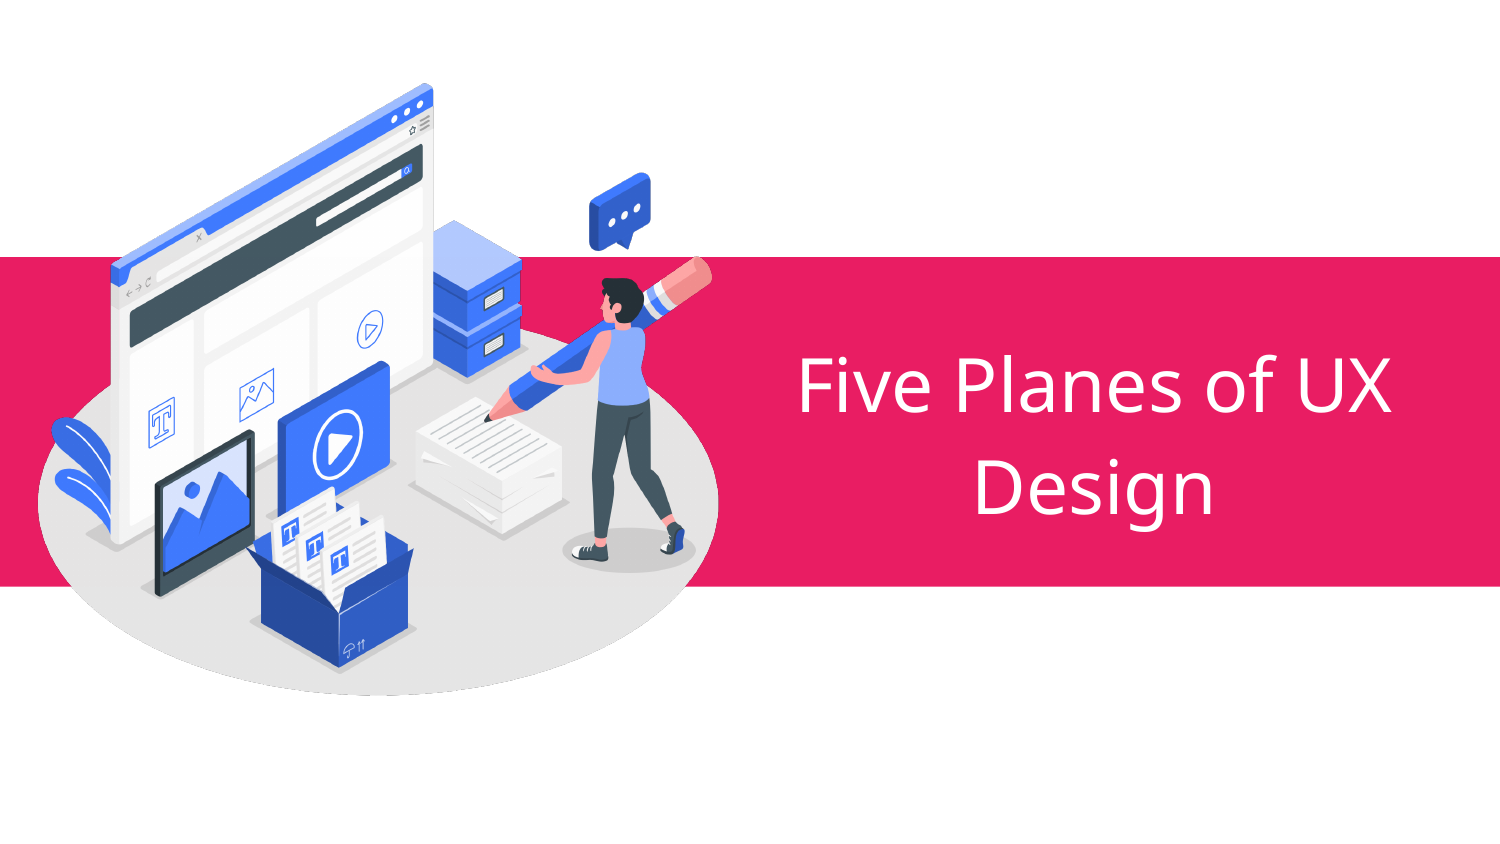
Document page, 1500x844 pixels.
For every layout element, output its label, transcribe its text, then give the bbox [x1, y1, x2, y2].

title Five Planes of UX Design [758, 309, 1430, 559]
picture [24, 24, 735, 735]
